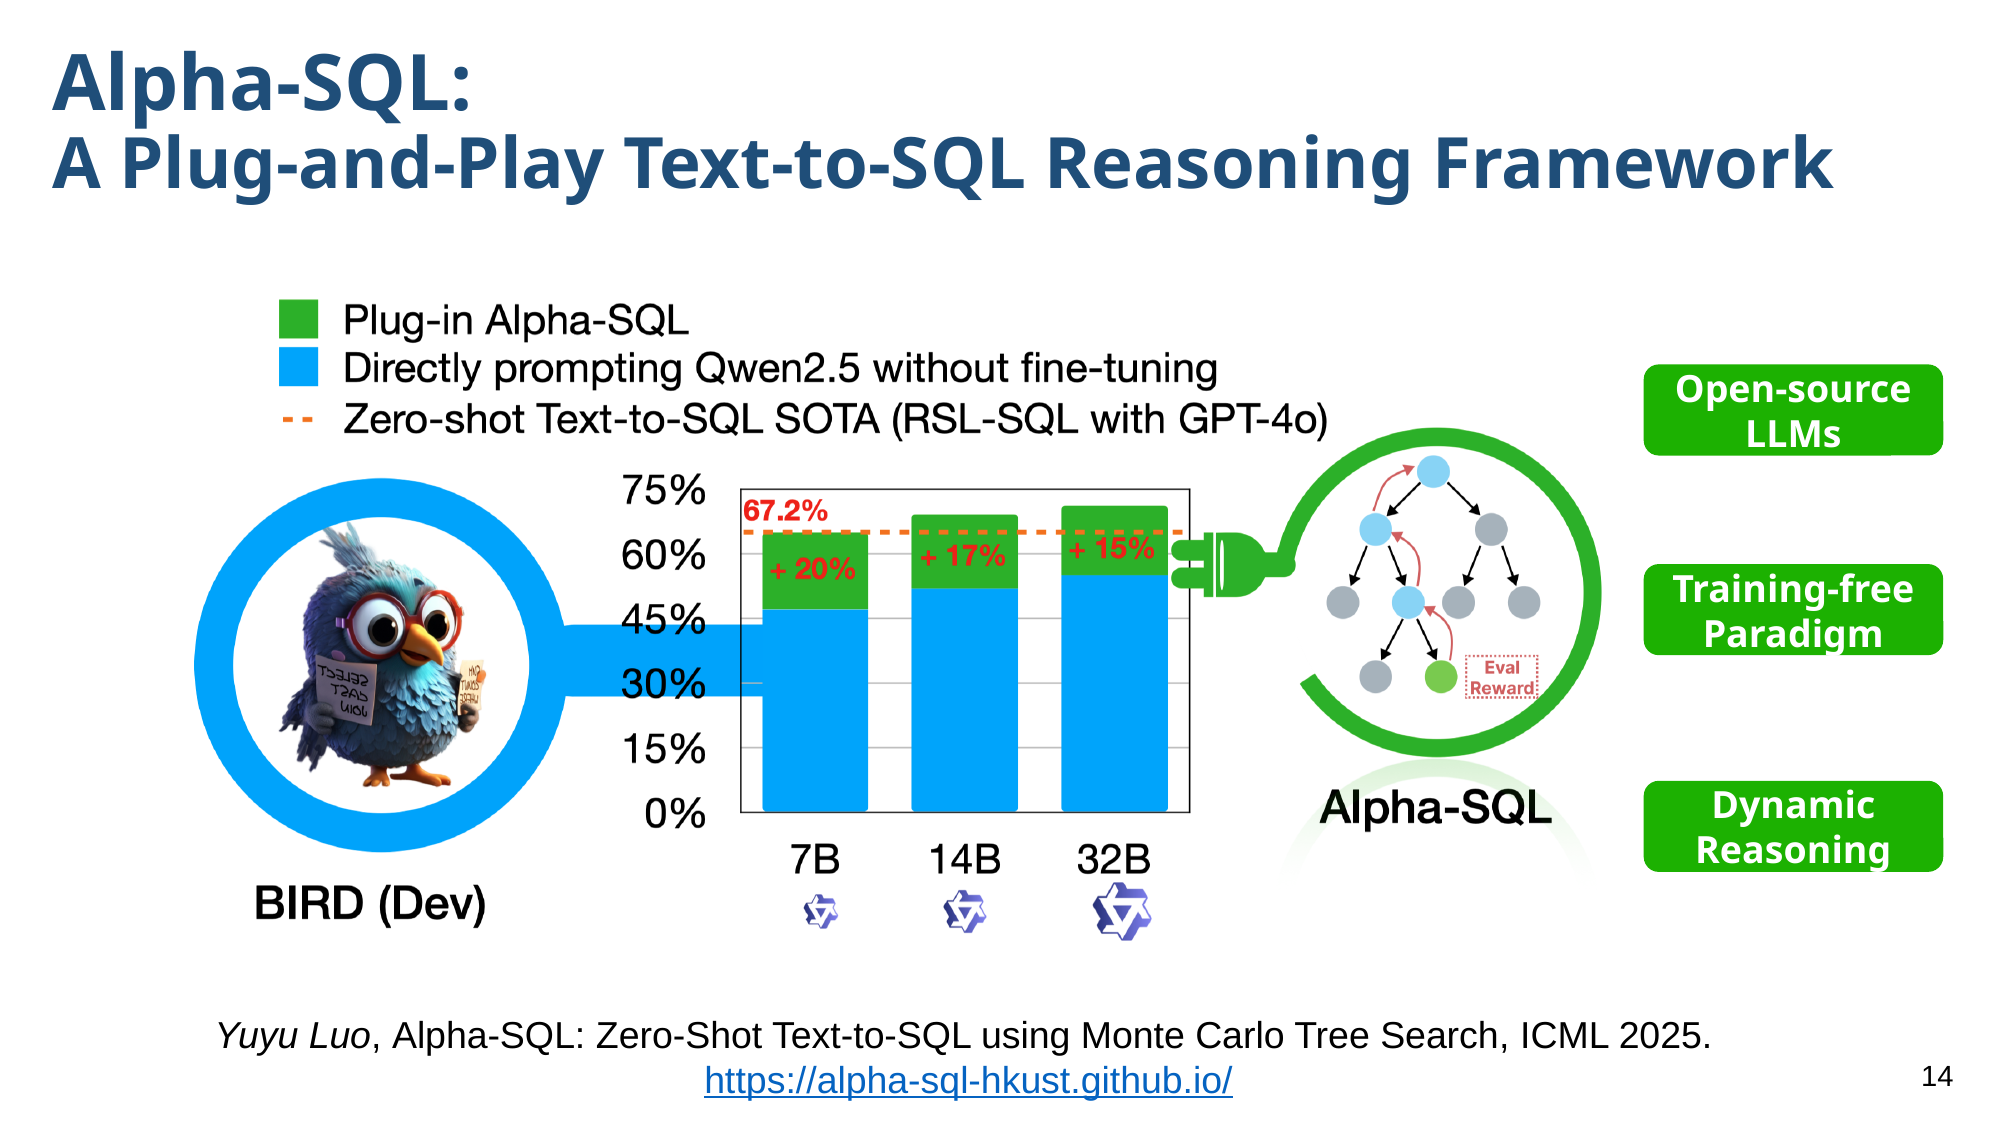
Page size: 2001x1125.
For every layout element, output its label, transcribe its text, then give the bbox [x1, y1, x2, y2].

slide_number 13 [1518, 1050, 1969, 1111]
text_box Training-free Paradigm [1642, 563, 1945, 657]
text_box Open-source LLMs [1642, 363, 1945, 457]
title Alpha-SQL: A Plug-and-Play Text-to-SQL Reasoning Framework [37, 14, 2000, 233]
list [175, 270, 1637, 966]
text_box Dynamic Reasoning [1642, 779, 1945, 873]
text_box Yuyu Luo, Alpha-SQL: Zero-Shot Text-to-SQL using Monte Carlo Tree Search, ICML 2025. https://alpha-sql-hkust.github.io/ [14, 1004, 1924, 1109]
